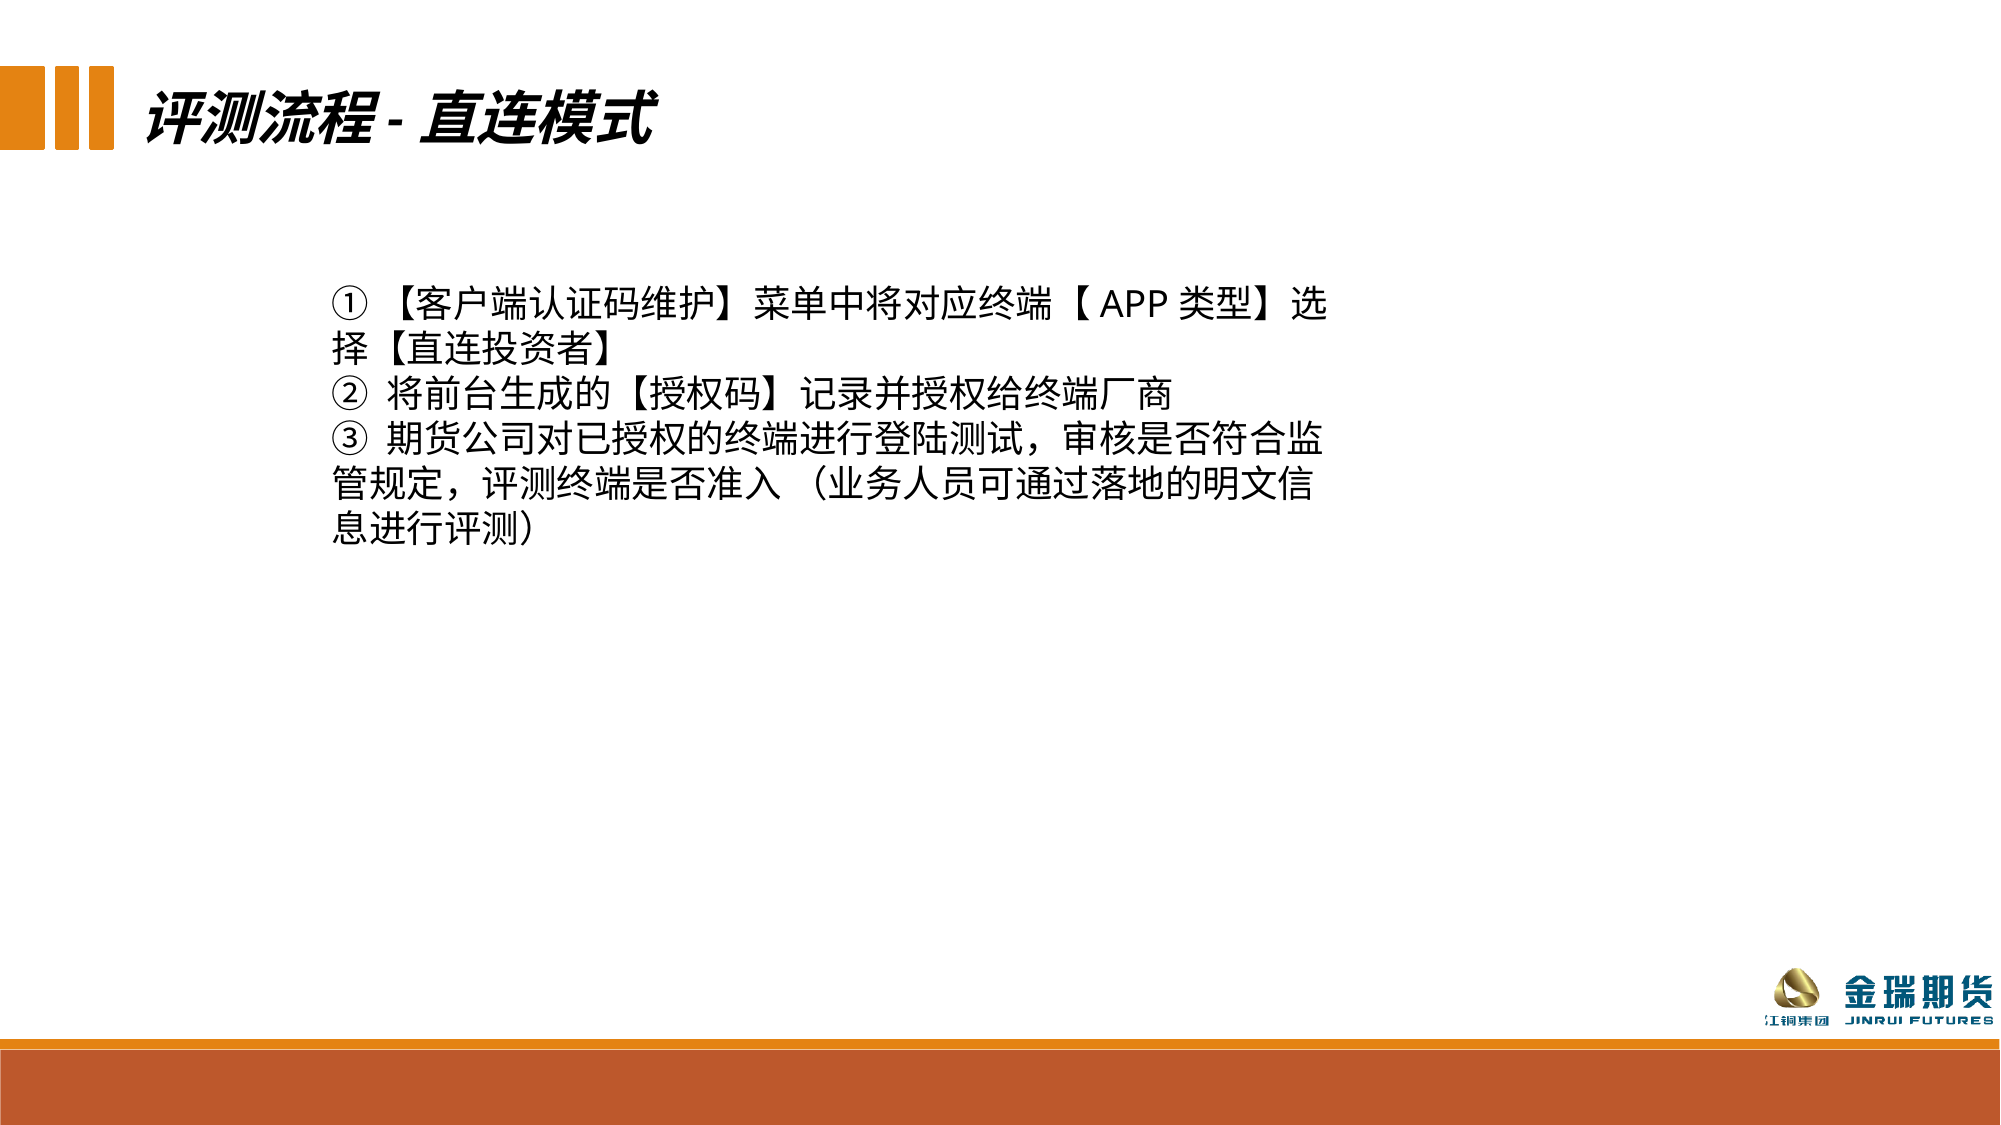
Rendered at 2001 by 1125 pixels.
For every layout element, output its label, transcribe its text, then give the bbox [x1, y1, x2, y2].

picture [1754, 957, 2000, 1042]
text_box ①【客户端认证码维护】菜单中将对应终端【APP类型】选择【直连投资者】 ② 将前台生成的【授权码】记录并授权给终端厂商 ③ 期货公司对已授权的终端进行登陆测试，审核是否符合监管规定，评测终端是否准入 （业务人员可通过落地的明文信息进行评测） [317, 272, 1344, 558]
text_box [0, 66, 910, 160]
